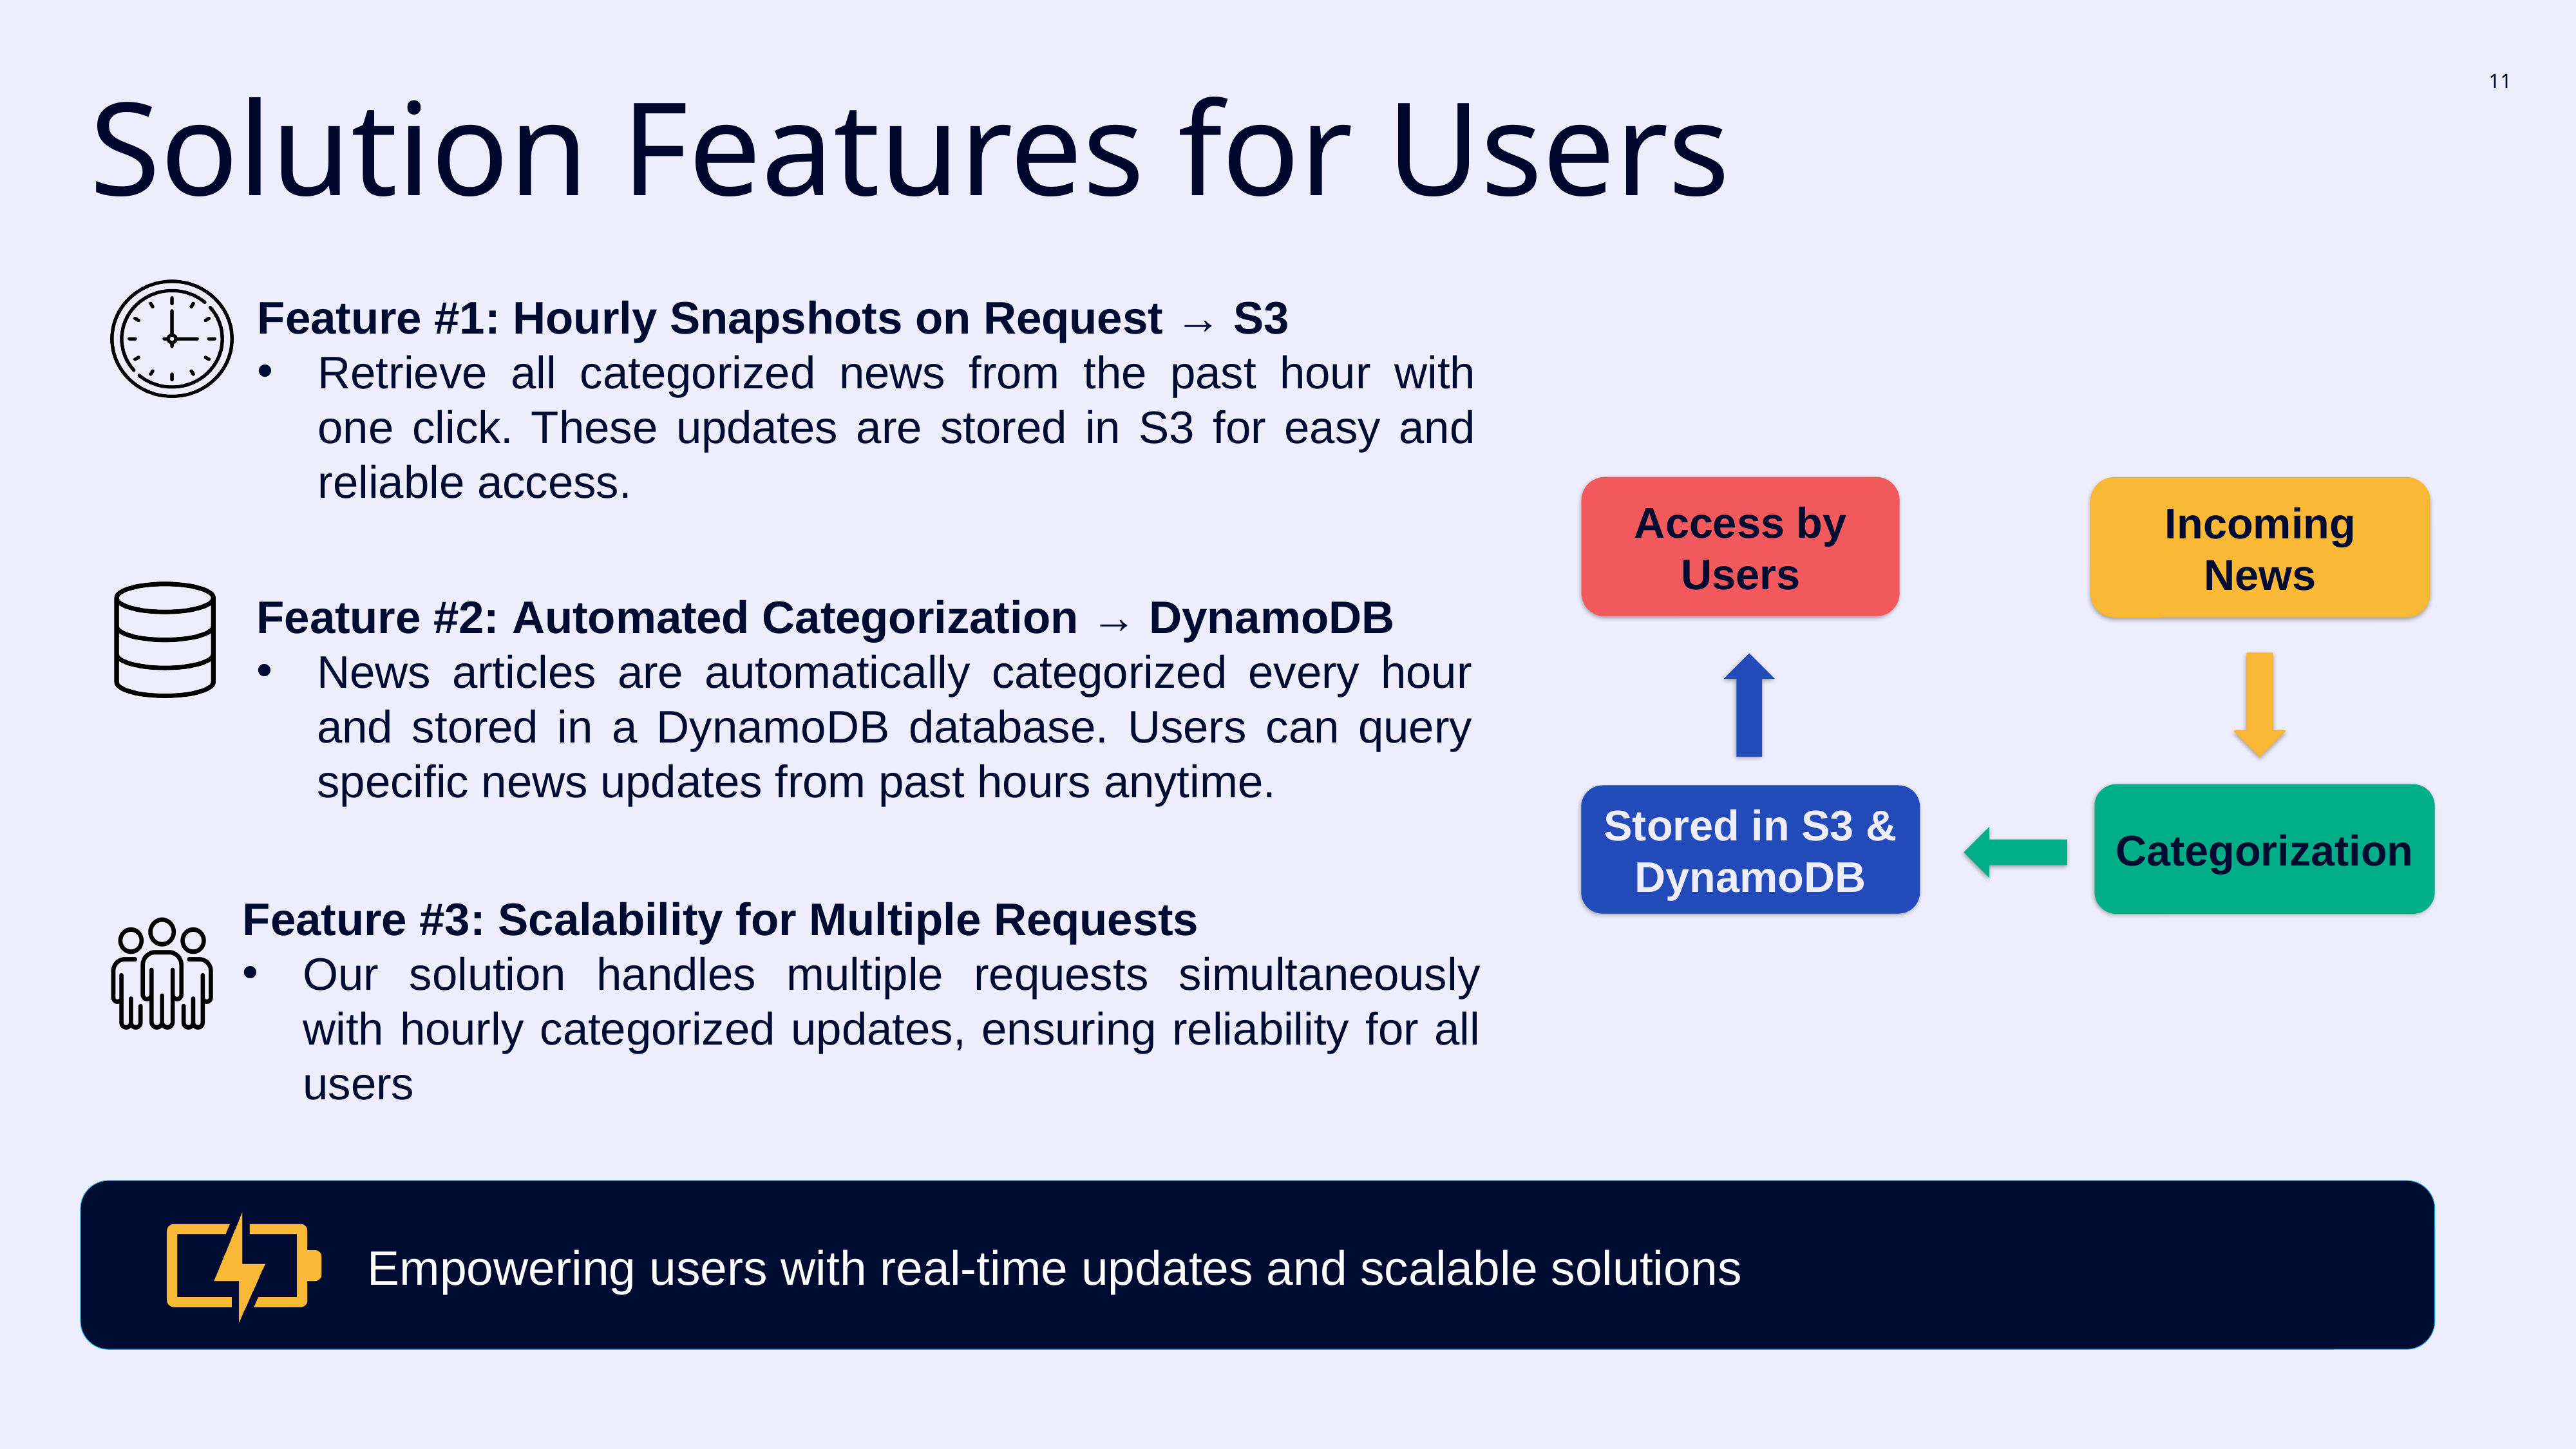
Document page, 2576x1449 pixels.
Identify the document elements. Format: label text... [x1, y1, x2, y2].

text_box [1723, 652, 1776, 757]
picture [110, 279, 234, 398]
text_box [2233, 652, 2286, 757]
text_box [79, 1179, 2436, 1351]
text_box Categorization [2094, 783, 2436, 914]
picture [159, 1184, 328, 1349]
text_box Feature #1: Hourly Snapshots on Request → S3 Retrieve all categorized news from the past hour with one click. These updates are stored in S3 for easy and reliable access. [247, 283, 1486, 513]
text_box Access by Users [1580, 476, 1900, 617]
picture [104, 581, 225, 698]
text_box Feature #2: Automated Categorization → DynamoDB News articles are automatically categorized every hour and stored in a DynamoDB database. Users can query specific news updates from past hours anytime. [247, 583, 1483, 812]
text_box [1963, 826, 2068, 878]
picture [98, 906, 226, 1041]
text_box Incoming News [2090, 477, 2430, 618]
text_box Empowering users with real-time updates and scalable solutions [357, 1232, 2351, 1300]
text_box Stored in S3 & DynamoDB [1580, 784, 1921, 914]
text_box Feature #3: Scalability for Multiple Requests Our solution handles multiple requests simultaneously with hourly categorized updates, ensuring reliability for all users [232, 885, 1492, 1114]
text_box Solution Features for Users [80, 79, 2496, 265]
